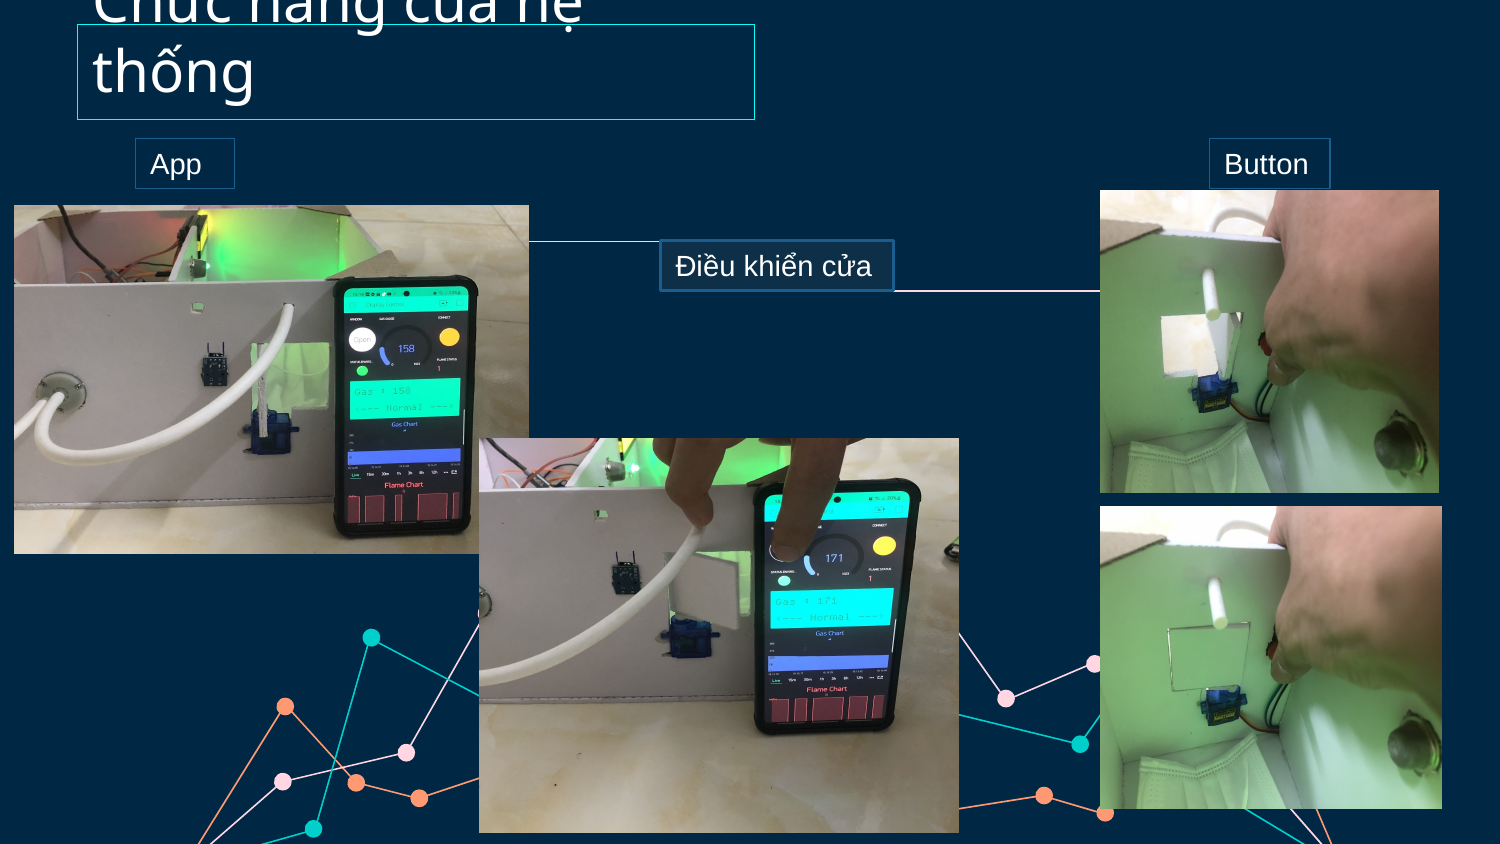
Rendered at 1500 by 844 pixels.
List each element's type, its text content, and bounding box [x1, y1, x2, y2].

text_box App [135, 138, 235, 189]
text_box Button [1209, 138, 1330, 188]
text_box Chức năng của hệ thống [77, 24, 755, 120]
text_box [535, 241, 1095, 292]
picture [1100, 506, 1442, 810]
picture [1100, 189, 1440, 493]
picture [14, 205, 959, 833]
